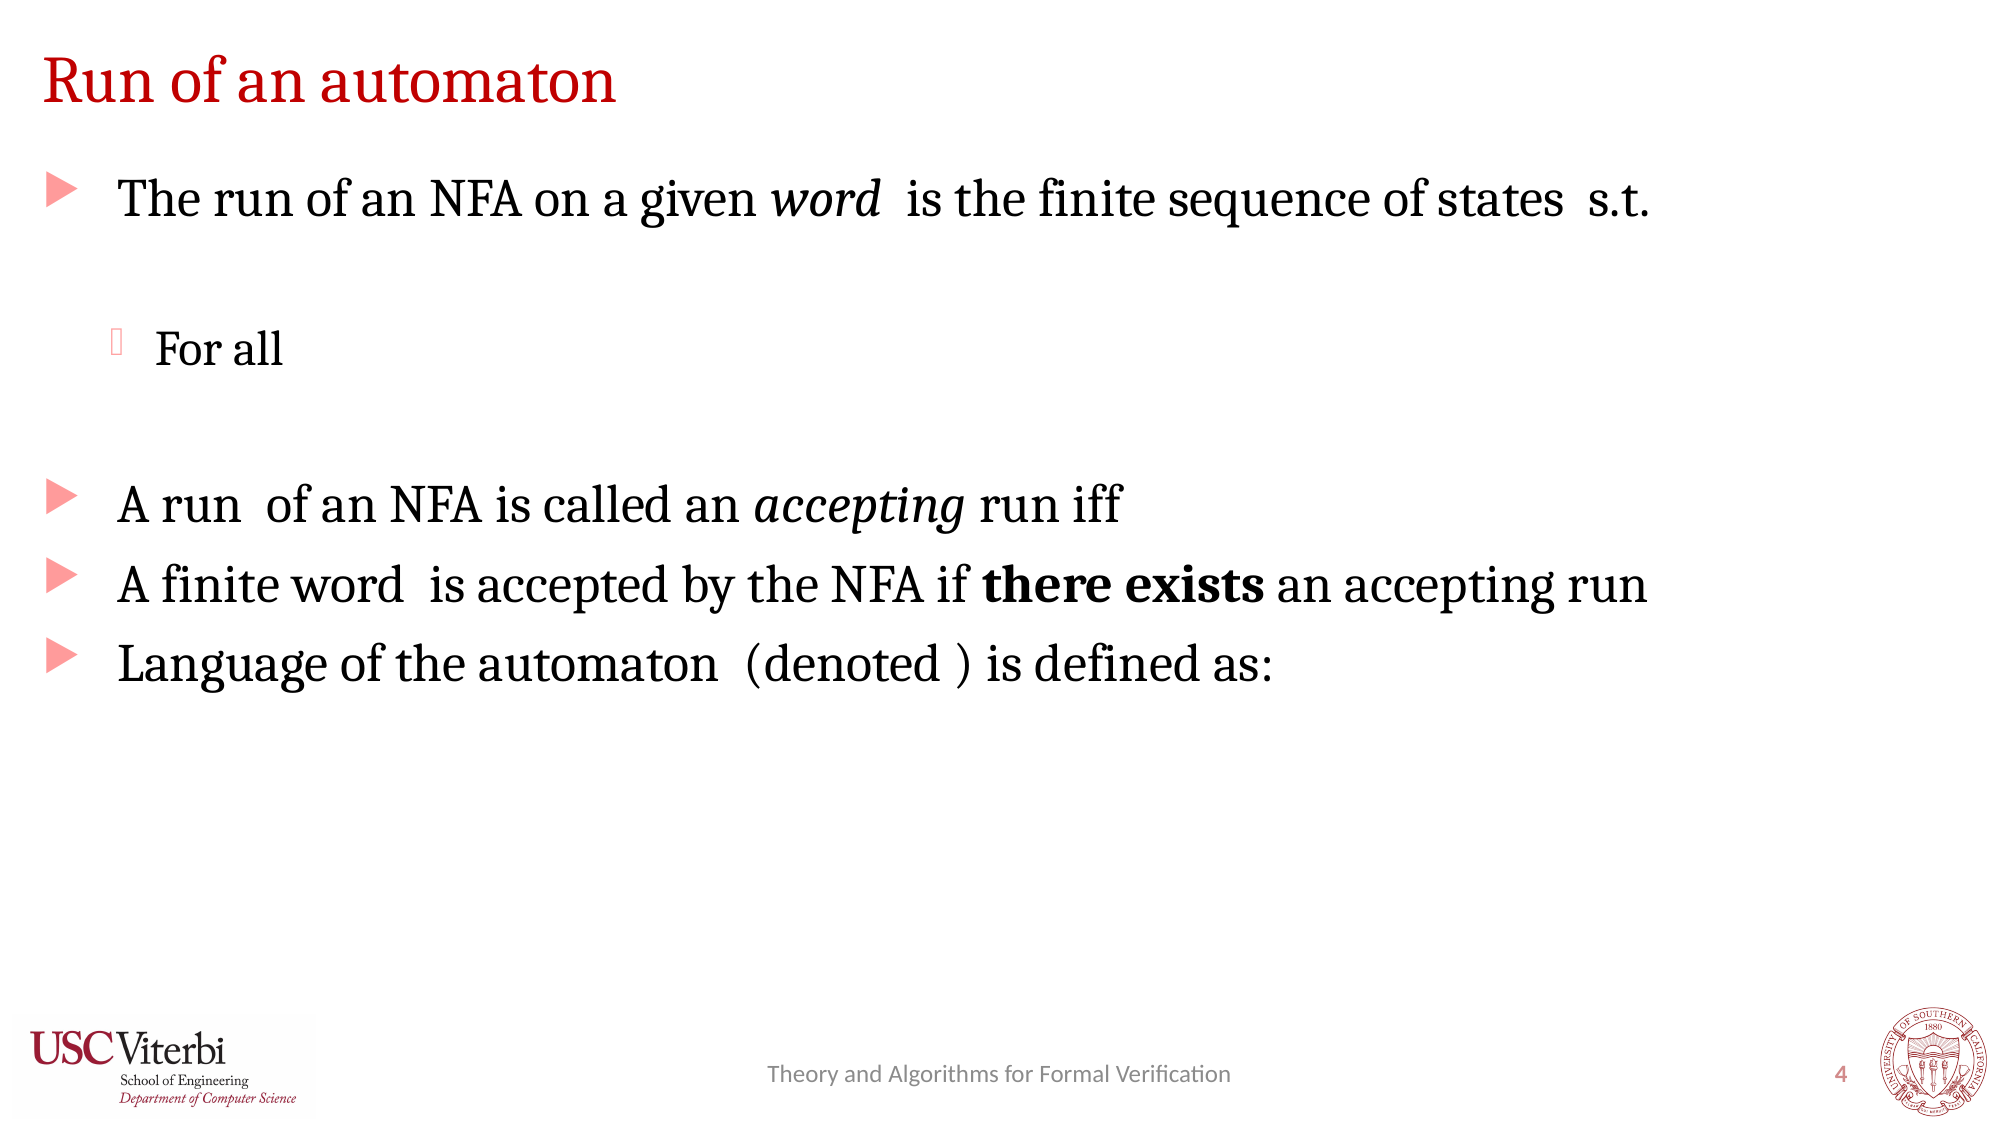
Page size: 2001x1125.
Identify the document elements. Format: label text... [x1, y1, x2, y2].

picture [12, 1014, 316, 1119]
picture [1879, 1002, 1988, 1119]
footer Theory and Algorithms for Formal Verification [662, 1042, 1338, 1103]
slide_number 4 [1684, 1042, 1863, 1103]
title Run of an automaton [27, 12, 1947, 150]
